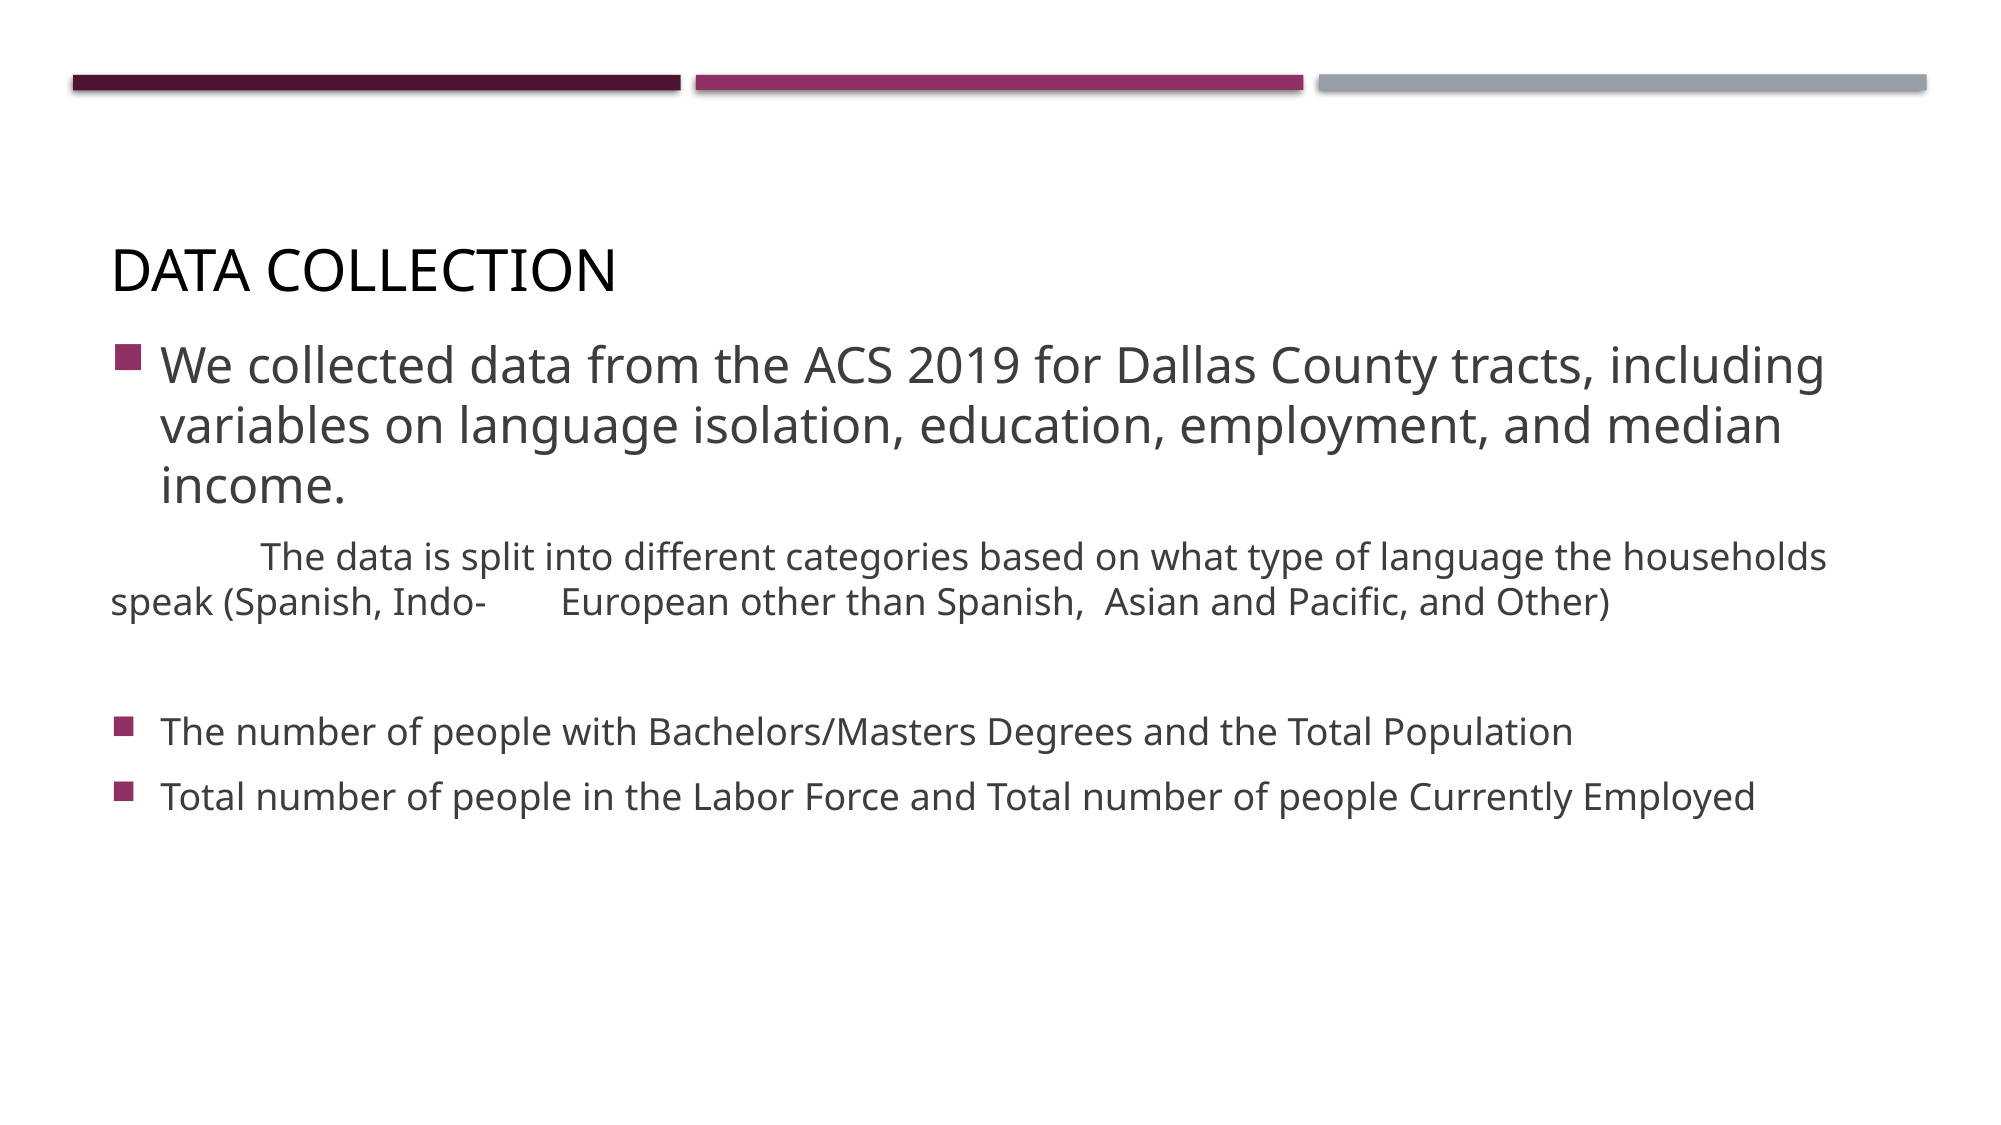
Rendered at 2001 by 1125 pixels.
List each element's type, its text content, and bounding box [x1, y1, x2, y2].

title Data Collection [95, 115, 1905, 311]
list We collected data from the ACS 2019 for Dallas County tracts, including variables on language isolation, education, employment, and median income. The data is split into different categories based on what type of language the households speak (Spanish, Indo- European other than Spanish, Asian and Pacific, and Other) The number of people with Bachelors/Masters Degrees and the Total Population Total number of people in the Labor Force and Total number of people Currently Employed [95, 383, 1905, 962]
